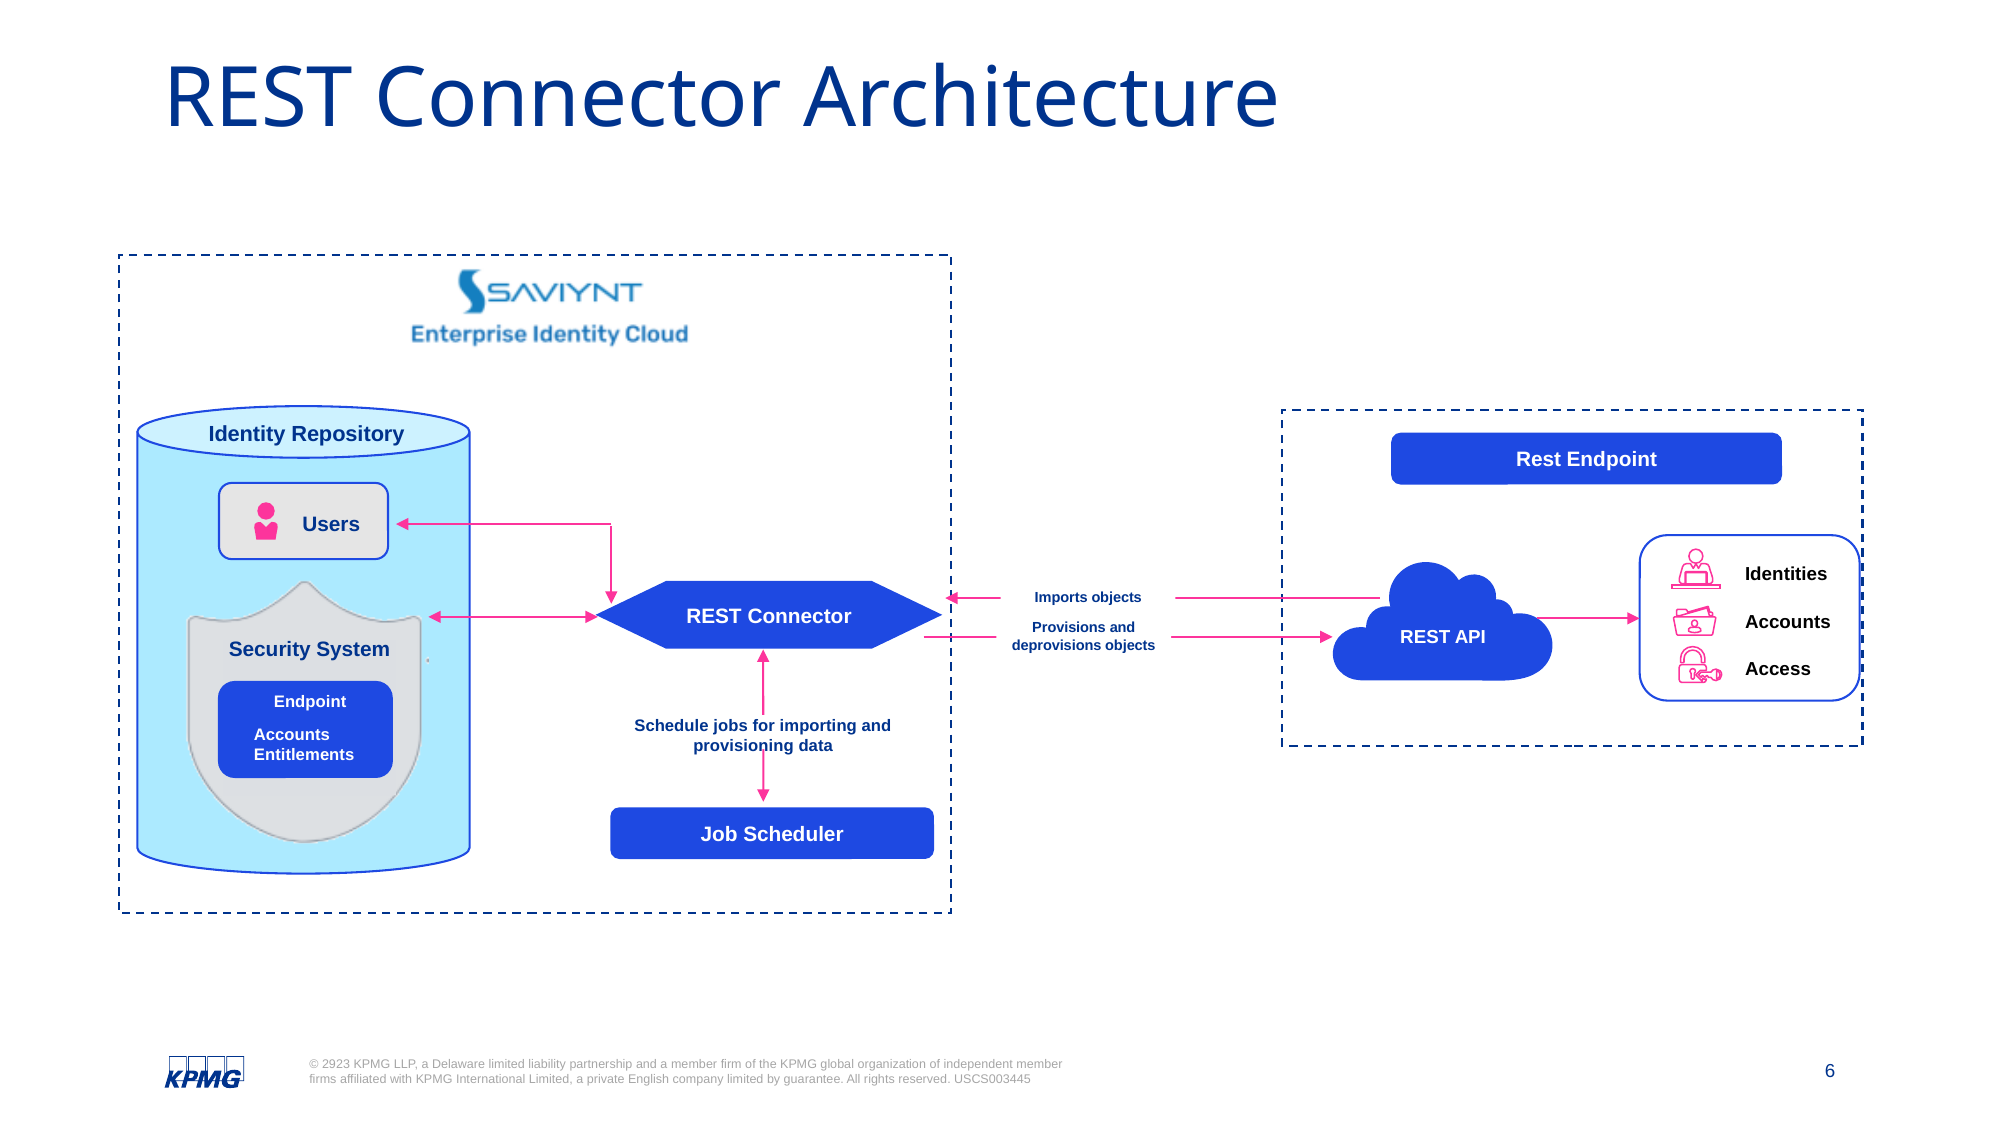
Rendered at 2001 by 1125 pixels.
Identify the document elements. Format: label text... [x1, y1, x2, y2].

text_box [1673, 606, 1716, 636]
text_box Schedule jobs for importing and provisioning data [764, 715, 905, 750]
text_box Imports objects [1000, 599, 1176, 608]
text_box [218, 482, 389, 560]
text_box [178, 578, 429, 854]
text_box Provisions and deprovisions objects [996, 637, 1172, 685]
picture [388, 259, 716, 366]
title REST Connector Architecture [163, 70, 1838, 159]
text_box REST API [1355, 624, 1531, 644]
text_box [1332, 562, 1553, 681]
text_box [1679, 646, 1722, 683]
text_box Schedule jobs for importing and provisioning data [621, 715, 763, 750]
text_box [218, 681, 392, 777]
text_box Rest Endpoint [1391, 432, 1783, 485]
text_box [118, 254, 952, 914]
text_box Imports objects [1000, 588, 1176, 597]
text_box Identities Accounts Access [1745, 561, 1920, 581]
text_box Identity Repository [190, 419, 423, 455]
text_box [1281, 409, 1864, 747]
text_box [1638, 534, 1861, 702]
text_box REST Connector [595, 580, 943, 649]
text_box Provisions and deprovisions objects [996, 618, 1172, 636]
text_box Job Scheduler [610, 807, 935, 860]
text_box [1672, 549, 1720, 589]
